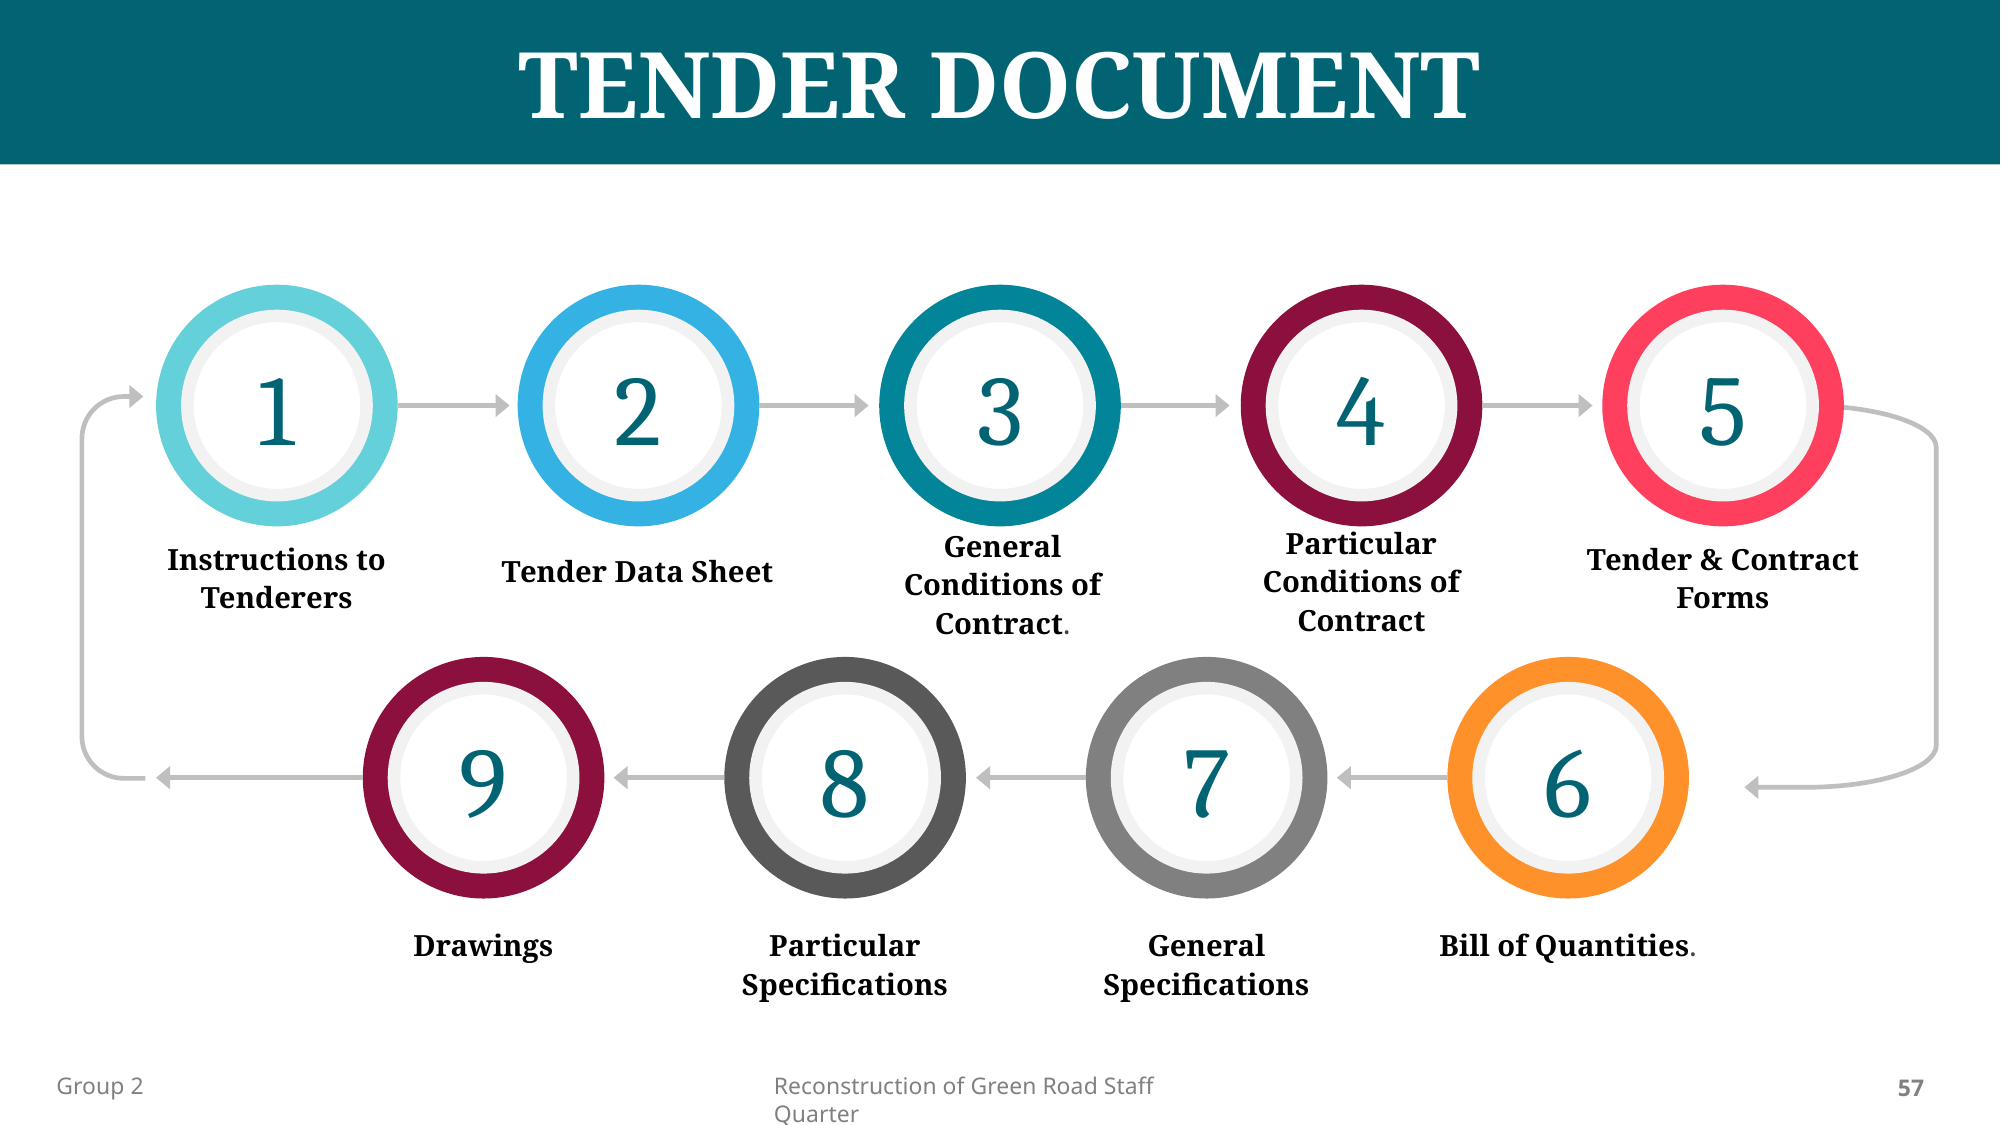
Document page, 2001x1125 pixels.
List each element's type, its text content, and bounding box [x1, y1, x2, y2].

text_box [1740, 407, 1937, 798]
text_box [1447, 656, 1690, 899]
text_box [517, 284, 760, 527]
text_box Tender Data Sheet [497, 550, 779, 589]
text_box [41, 1064, 1943, 1110]
text_box Drawings [342, 924, 624, 963]
text_box General Conditions of Contract. [862, 524, 1144, 641]
text_box [81, 386, 146, 779]
text_box Bill of Quantities. [1427, 924, 1709, 963]
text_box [878, 284, 1122, 527]
text_box Particular Conditions of Contract [1221, 521, 1502, 638]
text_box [362, 656, 605, 899]
text_box General Specifications [1066, 923, 1348, 1001]
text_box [1602, 284, 1845, 527]
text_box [1240, 284, 1483, 527]
text_box TENDER DOCUMENT [0, 0, 2000, 165]
text_box Tender & Contract Forms [1582, 537, 1864, 615]
text_box Particular Specifications [704, 923, 986, 1001]
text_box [724, 656, 967, 899]
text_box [155, 284, 398, 527]
text_box Instructions to Tenderers [136, 537, 418, 615]
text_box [1085, 656, 1328, 899]
